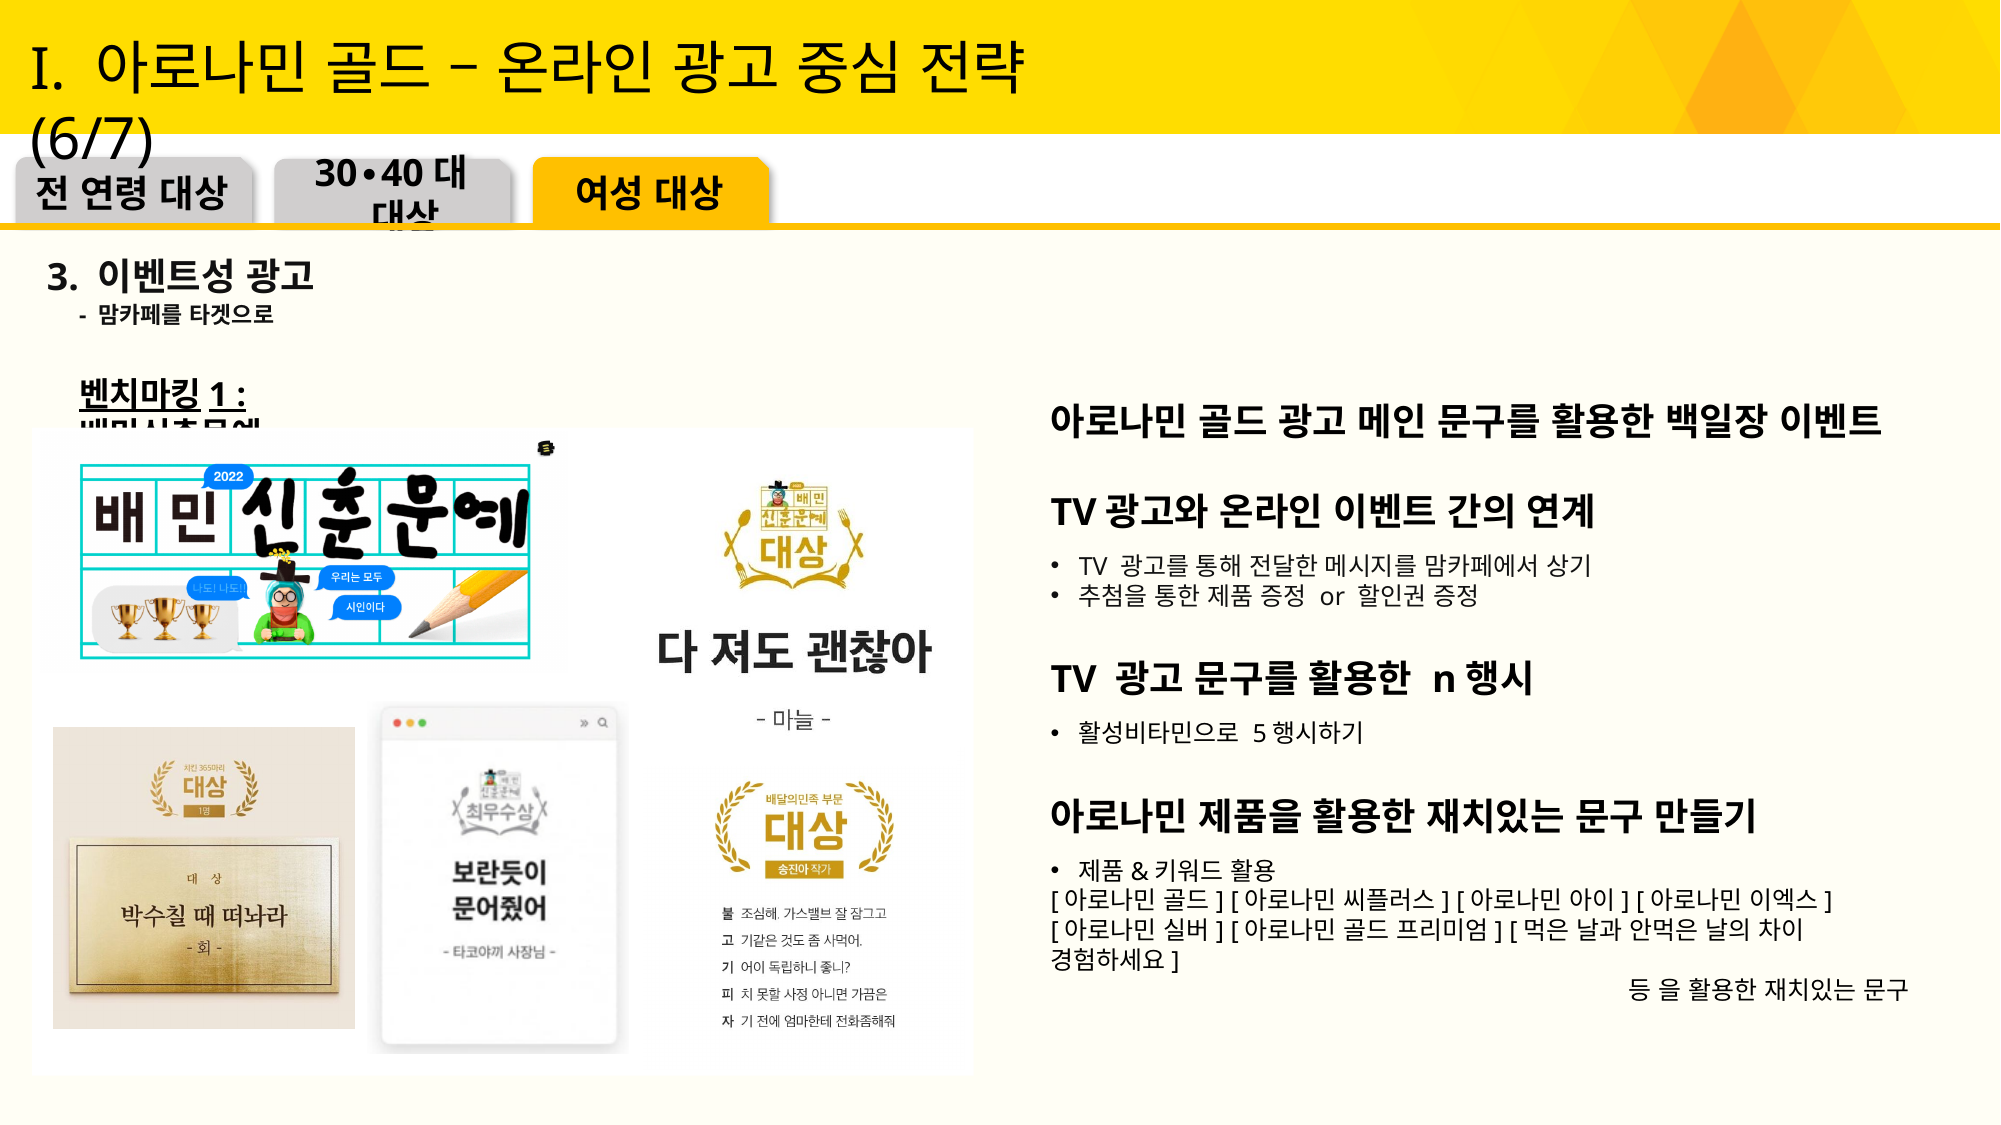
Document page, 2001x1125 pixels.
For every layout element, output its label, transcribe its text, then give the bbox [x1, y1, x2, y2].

picture [0, 0, 2000, 134]
text_box [0, 260, 2000, 1125]
text_box I. 아로나민 골드 – 온라인 광고 중심 전략 (6/7) [15, 134, 1188, 157]
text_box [32, 245, 448, 336]
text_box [0, 157, 2000, 260]
text_box 아로나민 골드 광고 메인 문구를 활용한 백일장 이벤트 TV광고와 온라인 이벤트 간의 연계 TV 광고를 통해 전달한 메시지를 맘카페에서 상기 추첨을 통한 제품 증정 or 할인권 증정 TV 광고 문구를 활용한 n행시 활성비타민으로 5행시하기 아로나민 제품을 활용한 재치있는 문구 만들기 제품&키워드 활용 [아로나민 골드] [아로나민 씨플러스] [아로나민 아이] [아로나민 이엑스] [아로나민 실버] [아로나민 골드 프리미엄] [먹은 날과 안먹은 날의 차이 경험하세요] 등 을 활용한 재치있는 문구 [885, 390, 1925, 1013]
text_box 벤치마킹1 : 배민신춘문예 [64, 366, 448, 427]
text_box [32, 427, 974, 1076]
